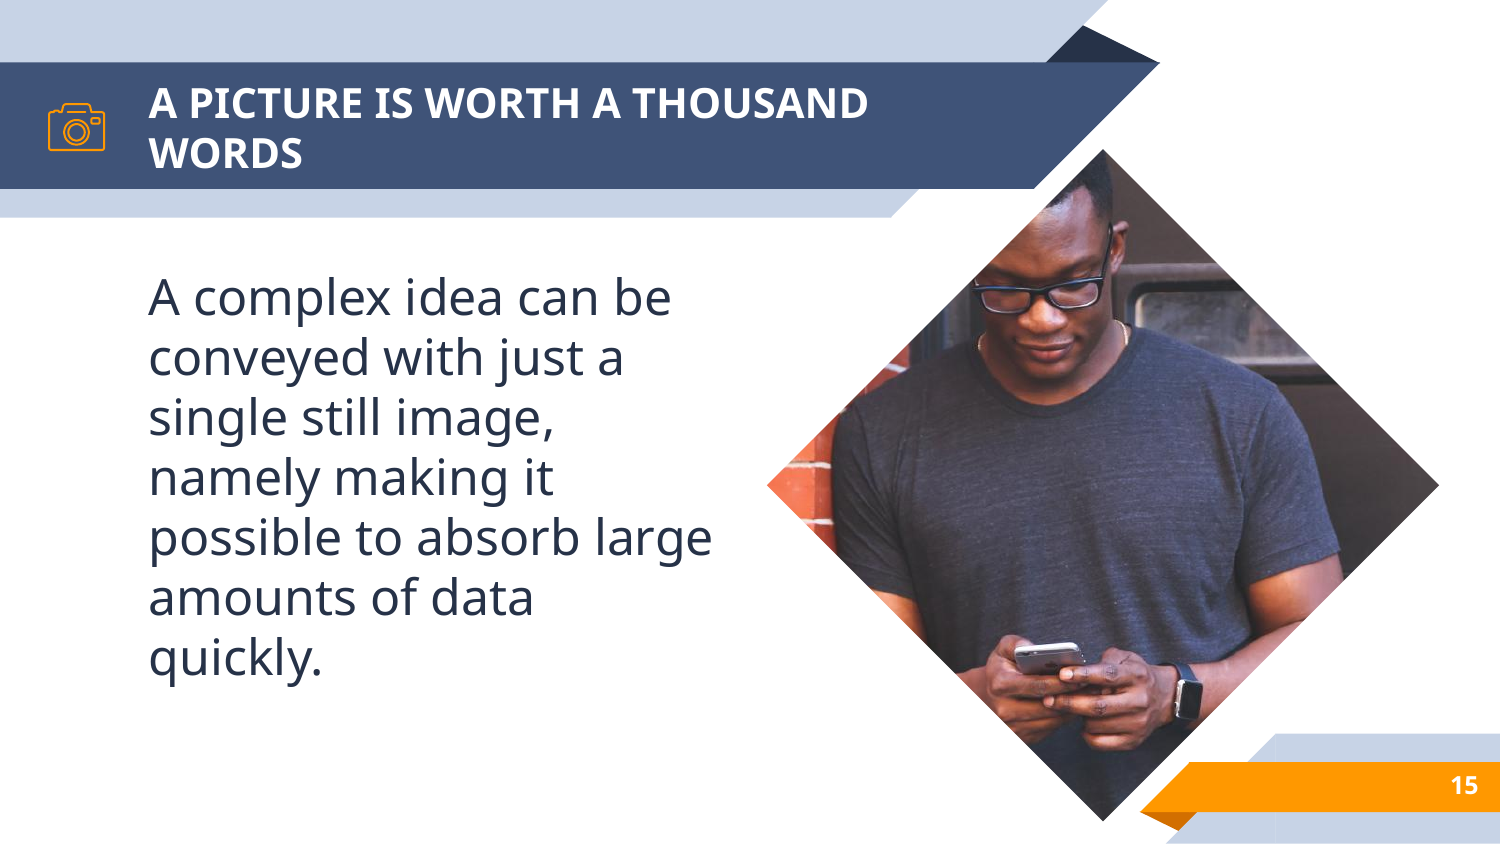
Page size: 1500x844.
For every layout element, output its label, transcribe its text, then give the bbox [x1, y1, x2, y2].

picture [766, 148, 1440, 822]
title A PICTURE IS WORTH A THOUSAND WORDS [133, 64, 1035, 190]
slide_number 15 [1444, 760, 1494, 813]
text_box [48, 103, 105, 151]
list A complex idea can be conveyed with just a single still image, namely making it possible to absorb large amounts of data quickly. [133, 217, 739, 734]
